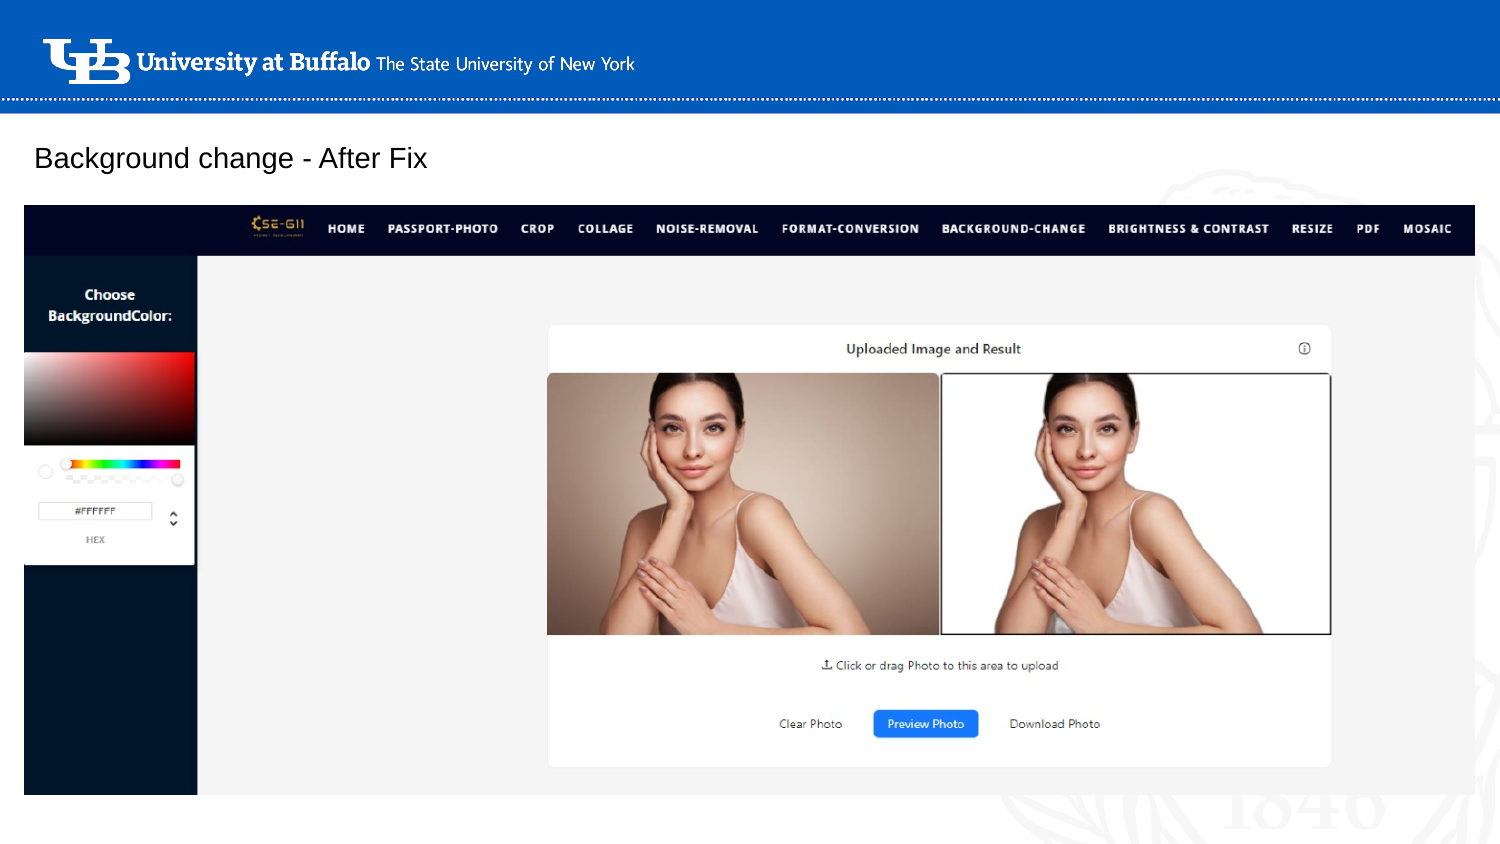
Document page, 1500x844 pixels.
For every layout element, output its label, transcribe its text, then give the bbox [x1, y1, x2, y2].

picture [0, 0, 1500, 844]
text_box Background change - After Fix [19, 124, 570, 181]
